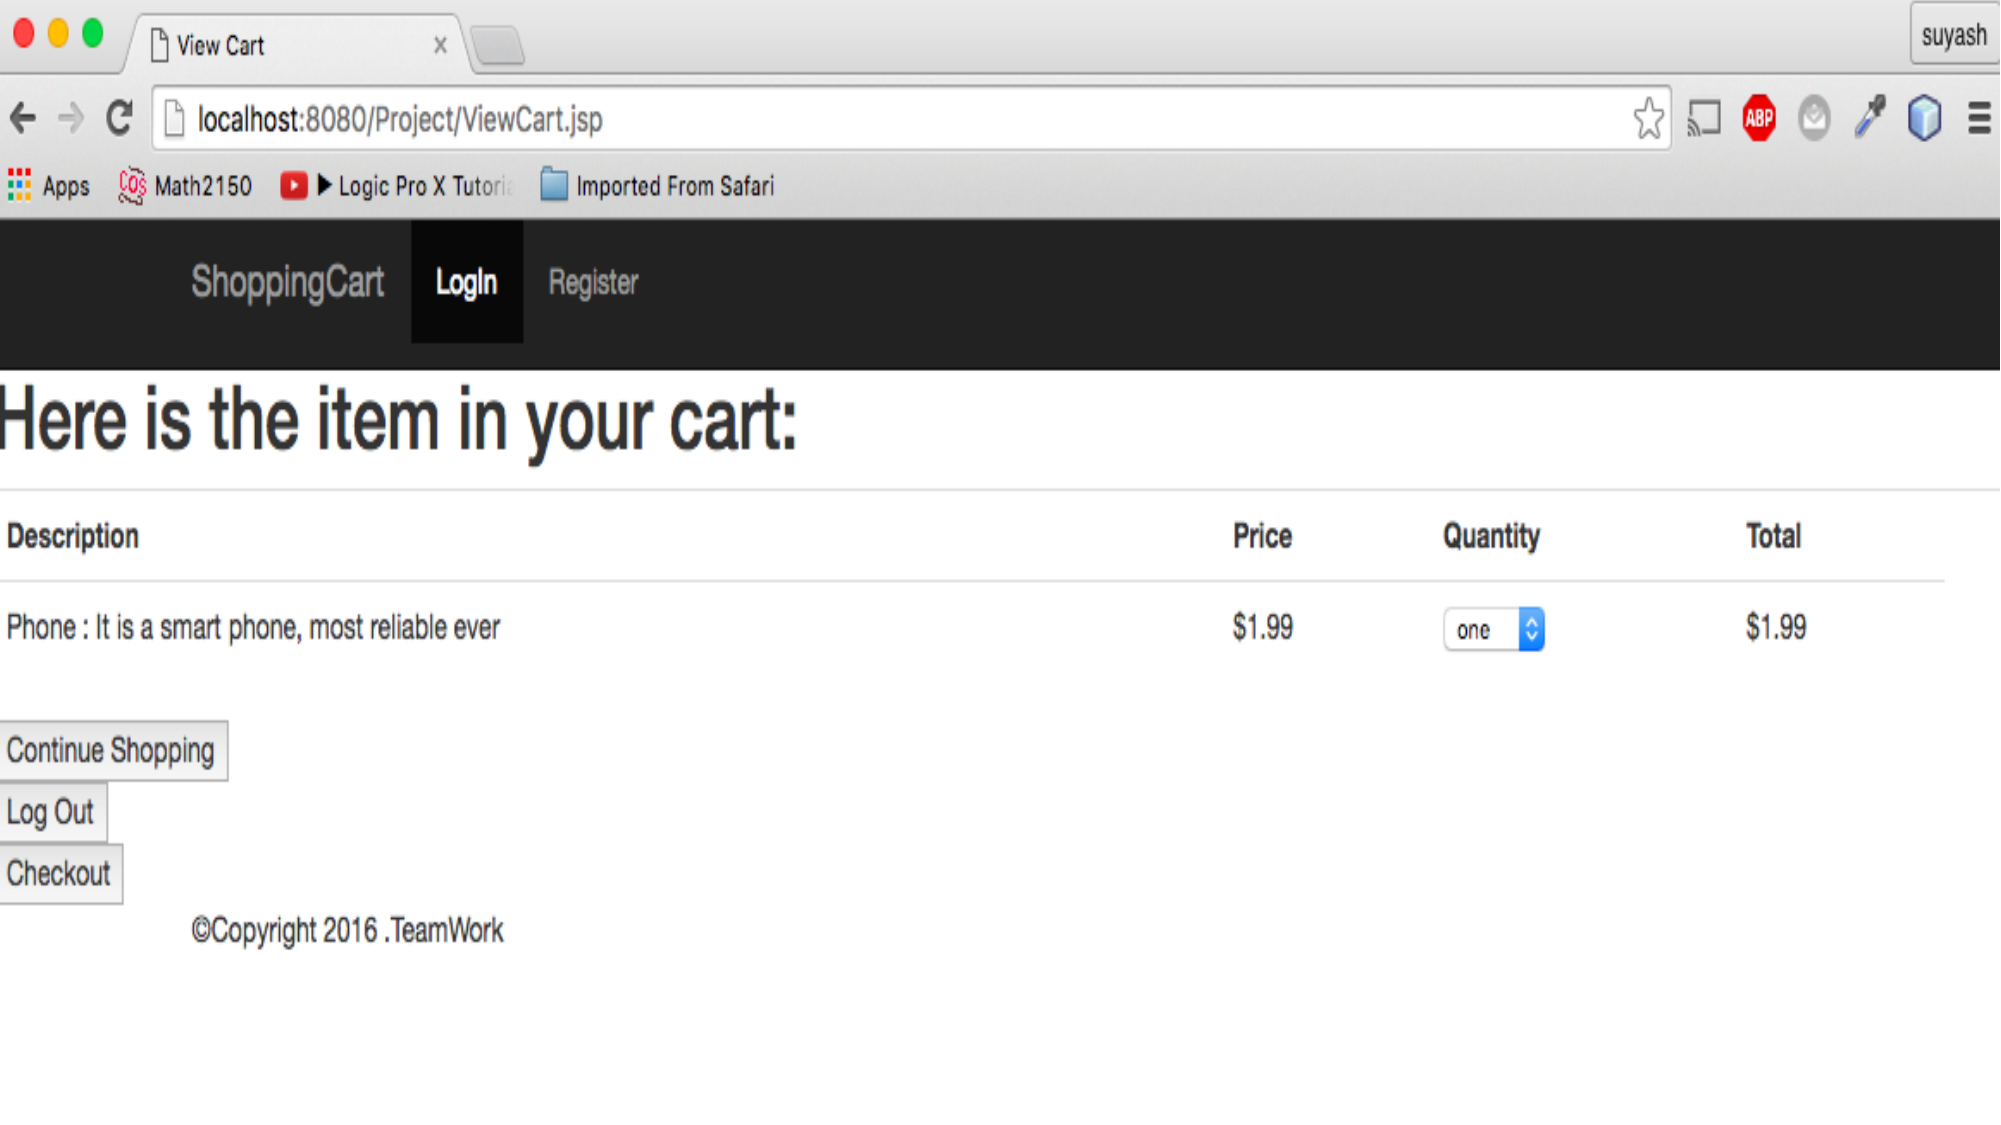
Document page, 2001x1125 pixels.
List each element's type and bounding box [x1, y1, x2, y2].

list [0, 0, 2000, 1125]
